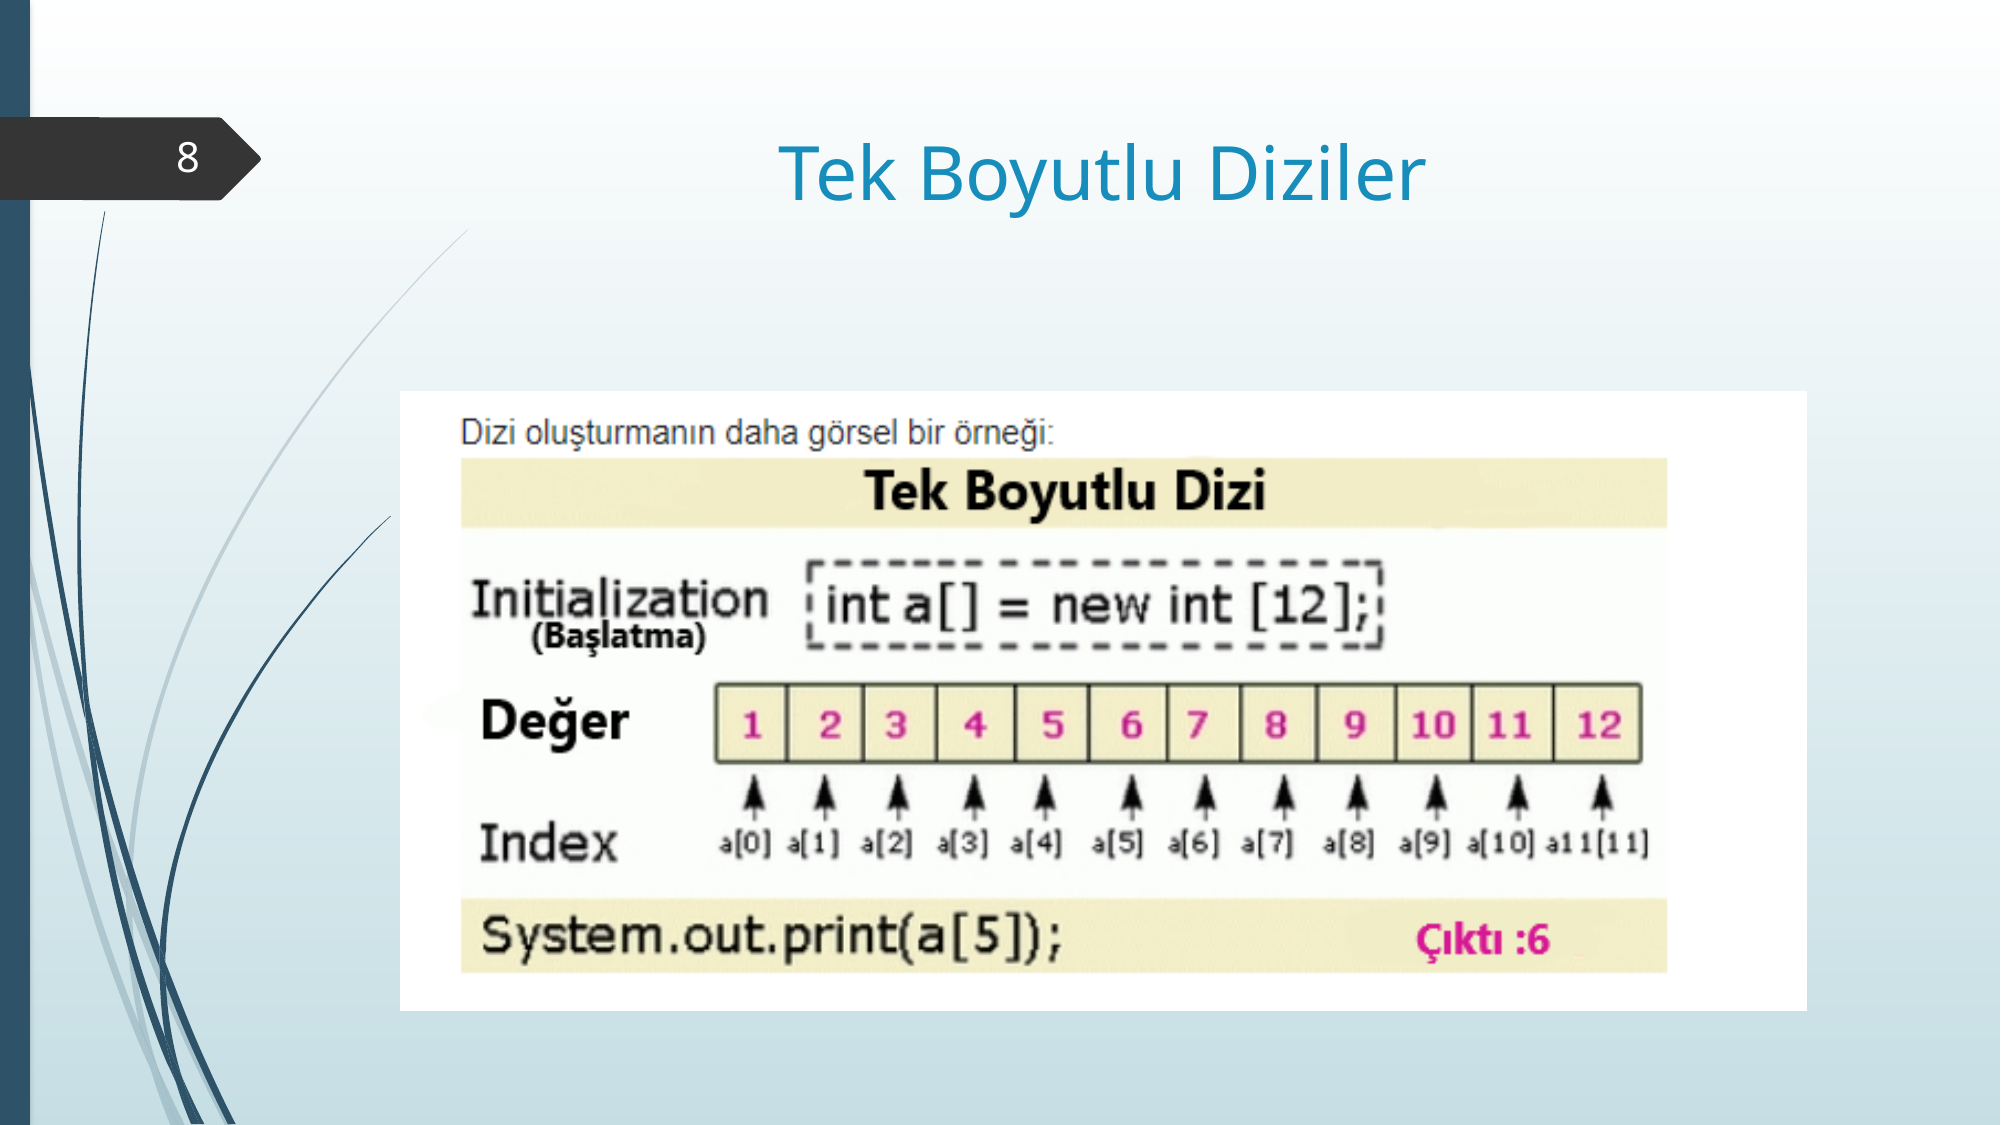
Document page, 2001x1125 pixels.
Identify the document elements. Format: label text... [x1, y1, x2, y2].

title Tek Boyutlu Diziler [400, 118, 1807, 352]
slide_number 8 [87, 129, 216, 190]
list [399, 391, 1807, 1011]
